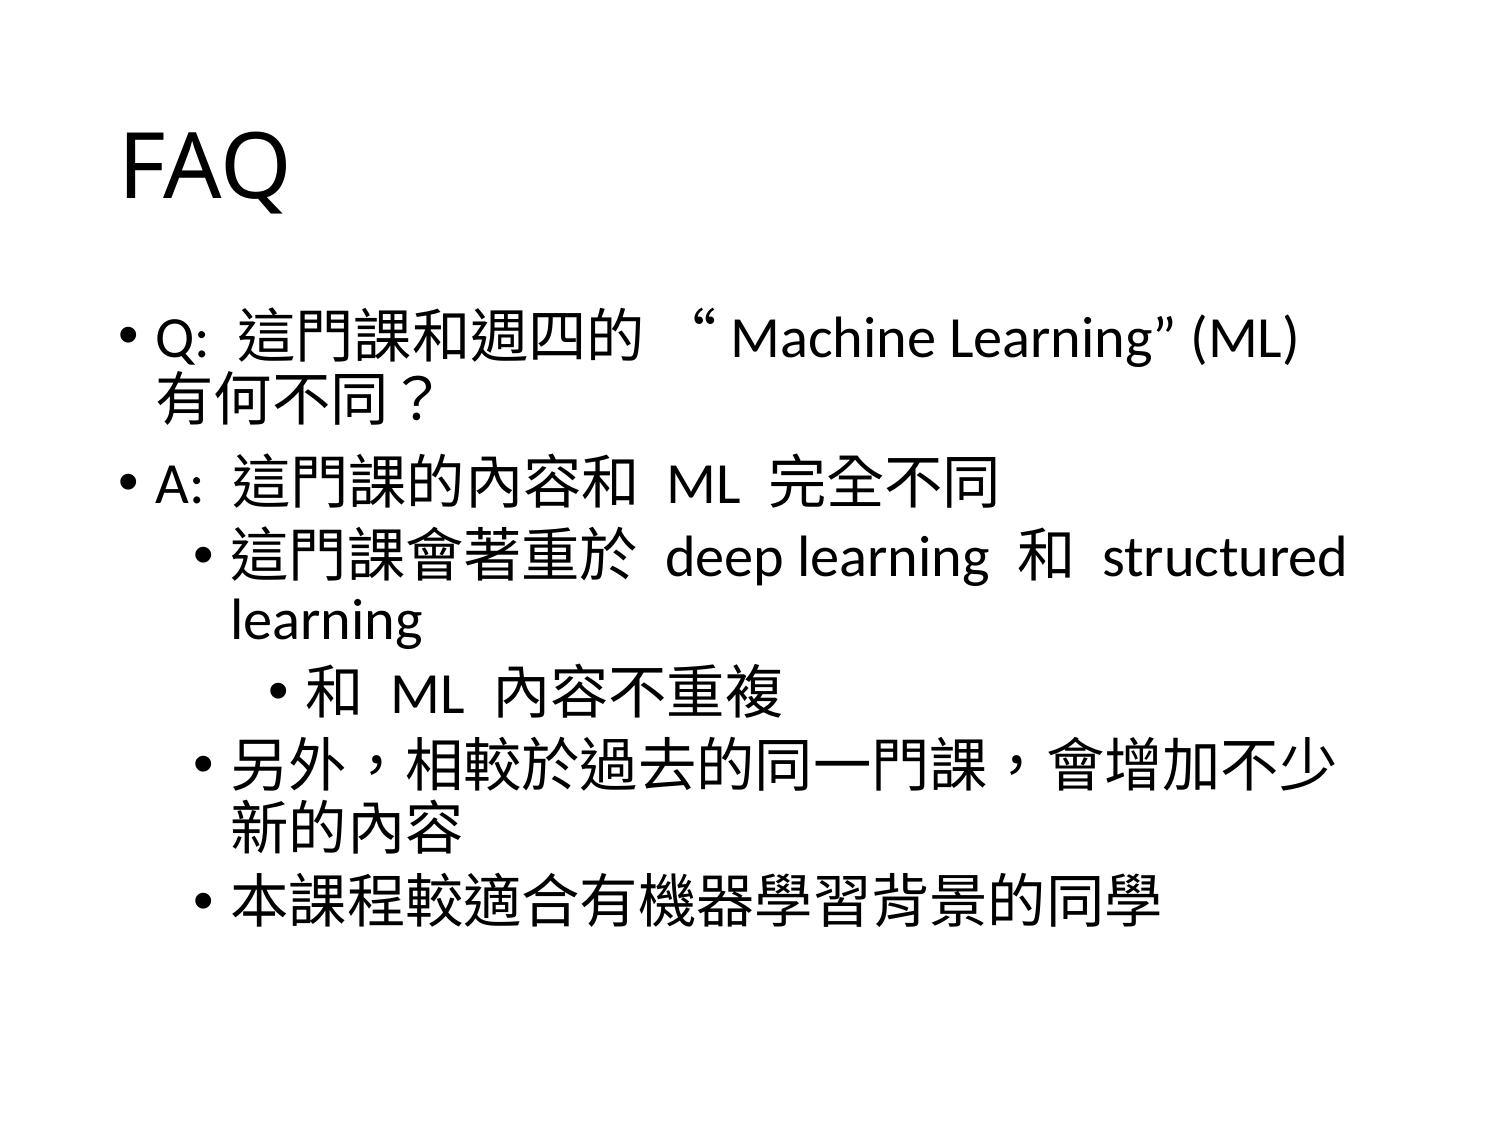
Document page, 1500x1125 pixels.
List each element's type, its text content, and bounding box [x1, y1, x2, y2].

list Q: 這門課和週四的 “Machine Learning” (ML) 有何不同？ A: 這門課的內容和 ML 完全不同 這門課會著重於 deep learning 和 structured learning 和 ML 內容不重複 另外，相較於過去的同一門課，會增加不少新的內容 本課程較適合有機器學習背景的同學 [103, 299, 1397, 1014]
title FAQ [103, 59, 1397, 278]
